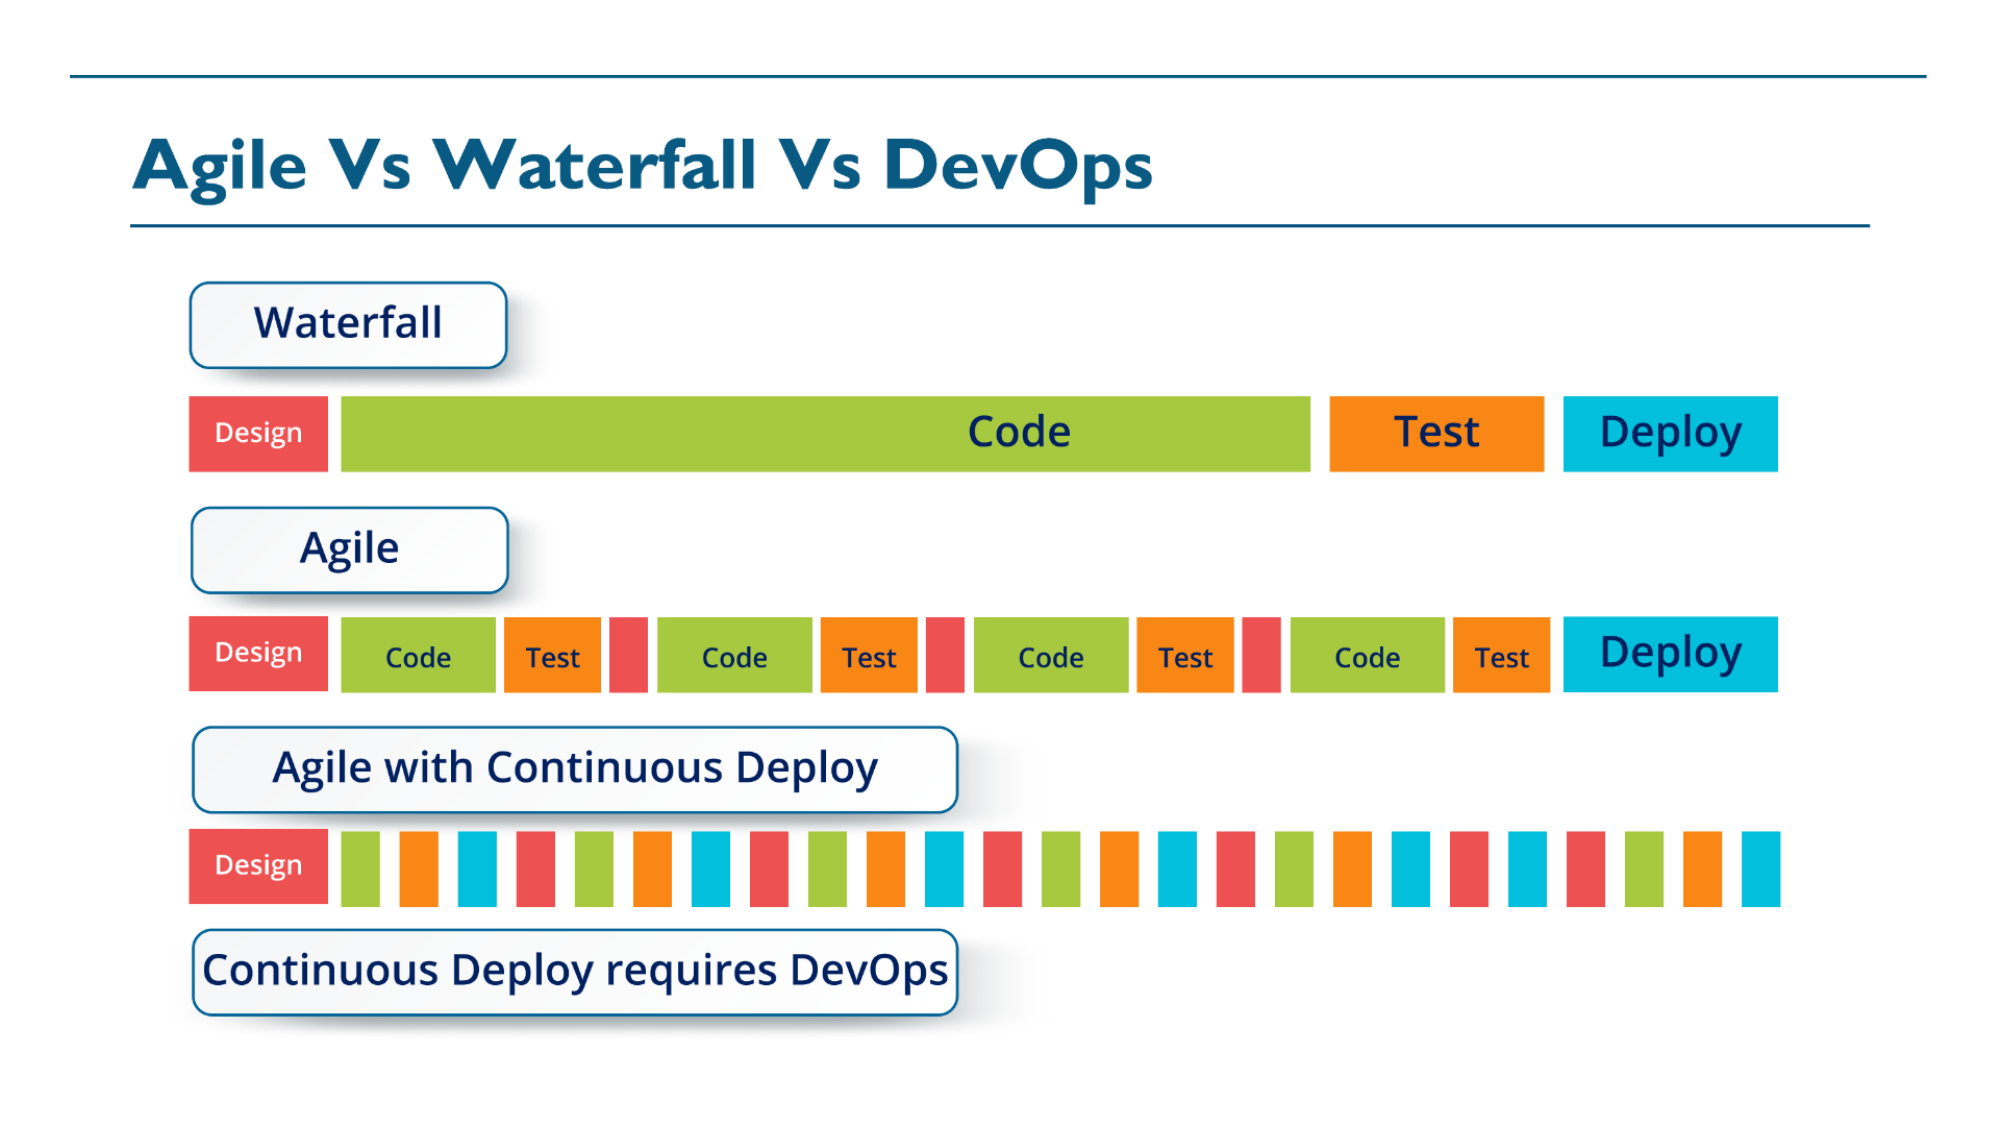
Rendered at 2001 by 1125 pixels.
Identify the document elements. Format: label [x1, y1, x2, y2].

picture [69, 78, 1927, 1039]
